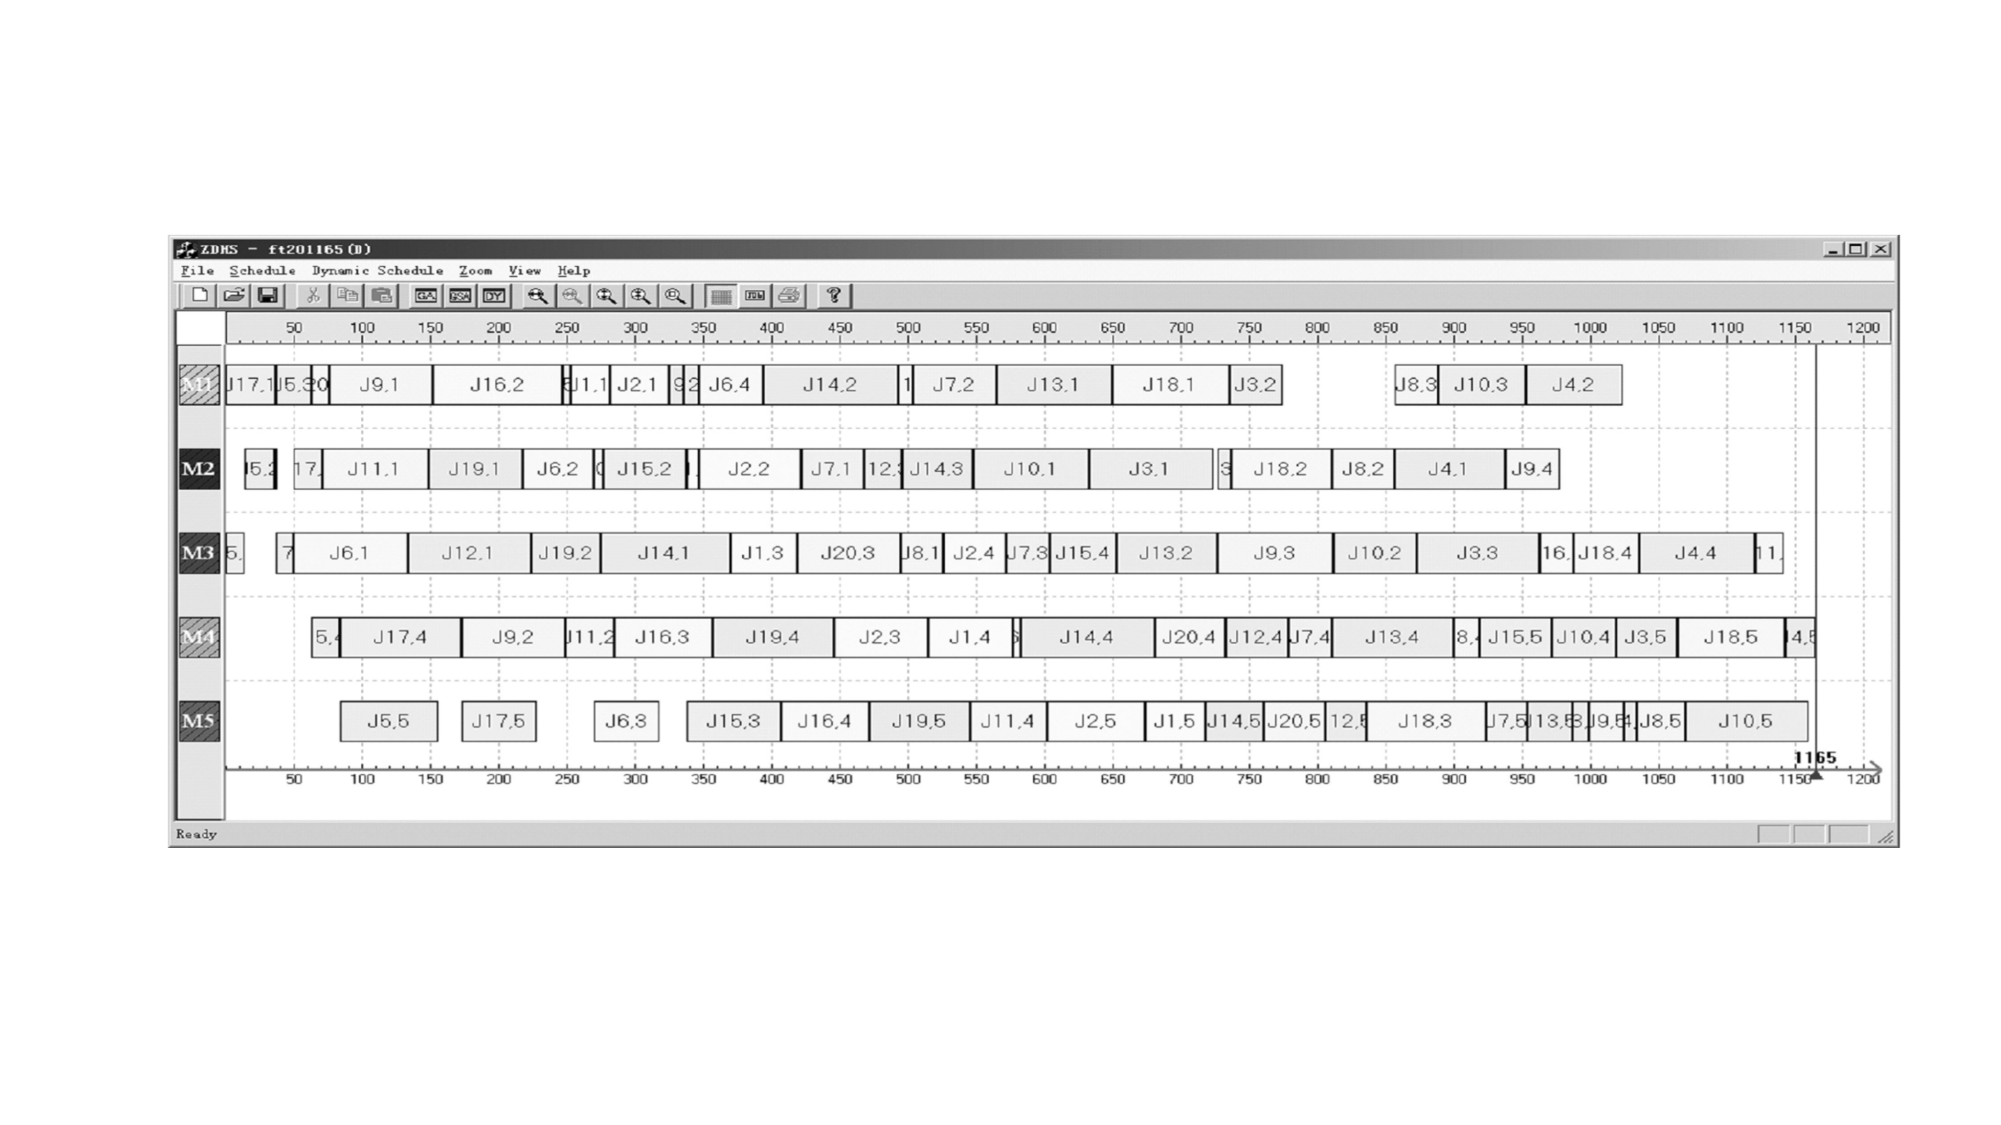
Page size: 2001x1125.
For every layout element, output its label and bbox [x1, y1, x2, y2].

picture [159, 224, 1909, 861]
